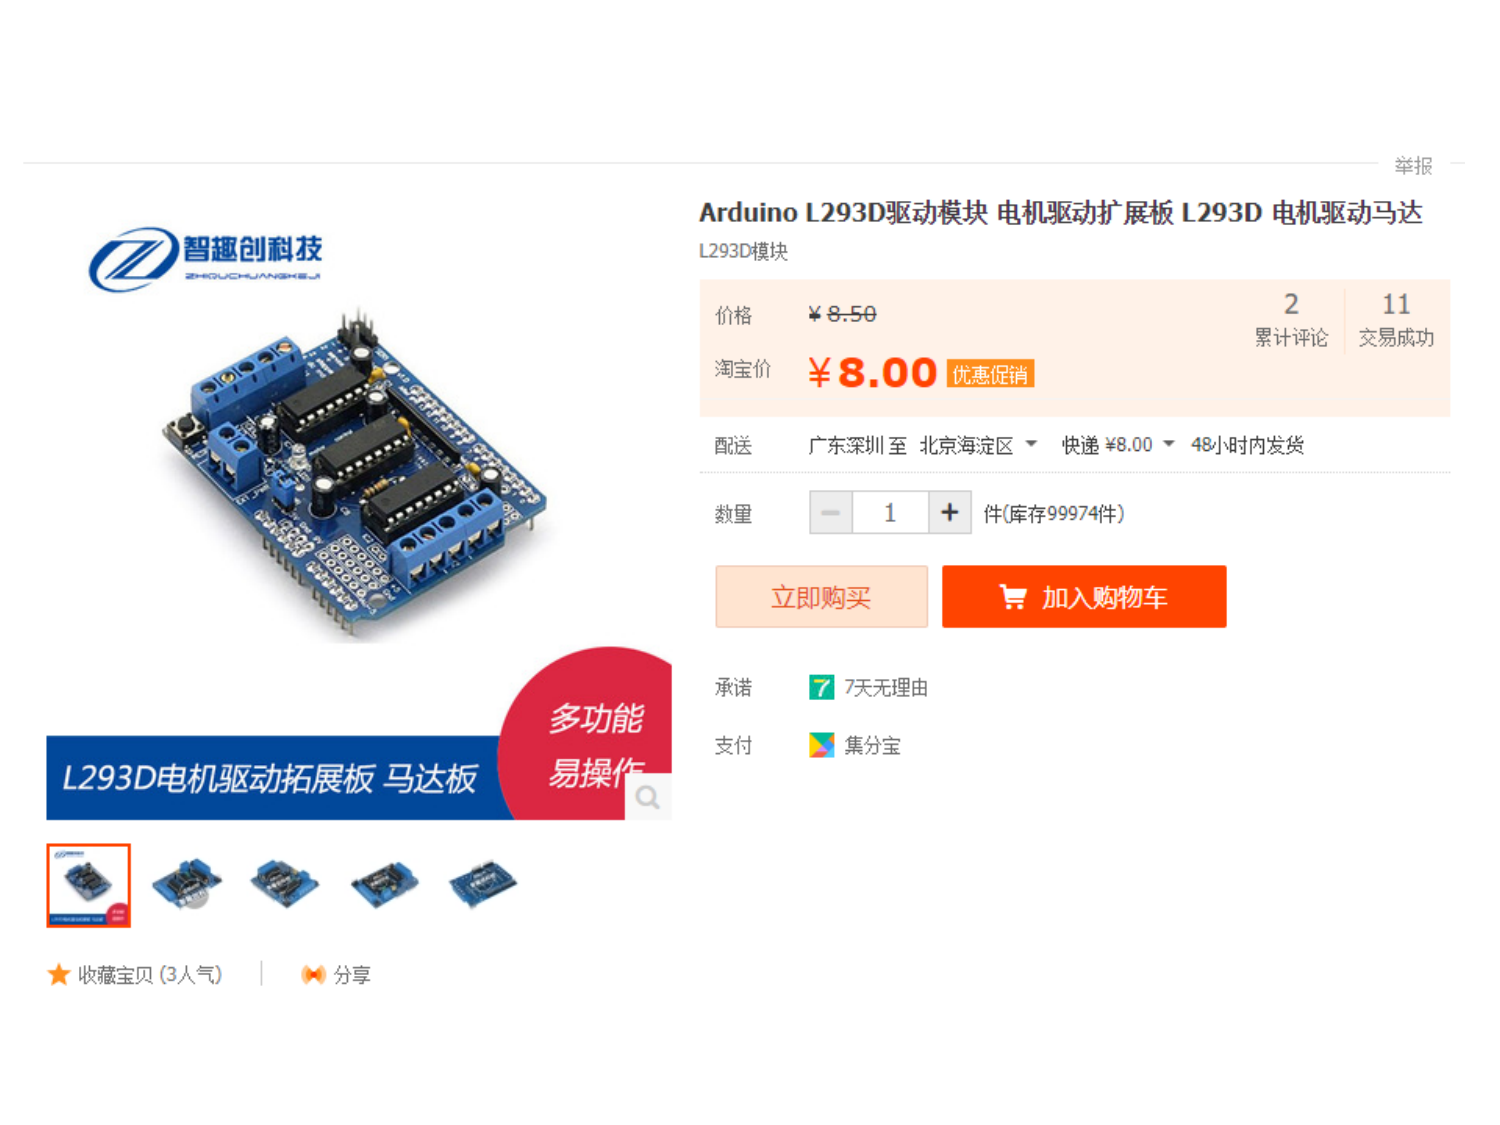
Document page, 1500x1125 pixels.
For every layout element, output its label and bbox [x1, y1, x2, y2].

picture [23, 152, 1466, 1020]
